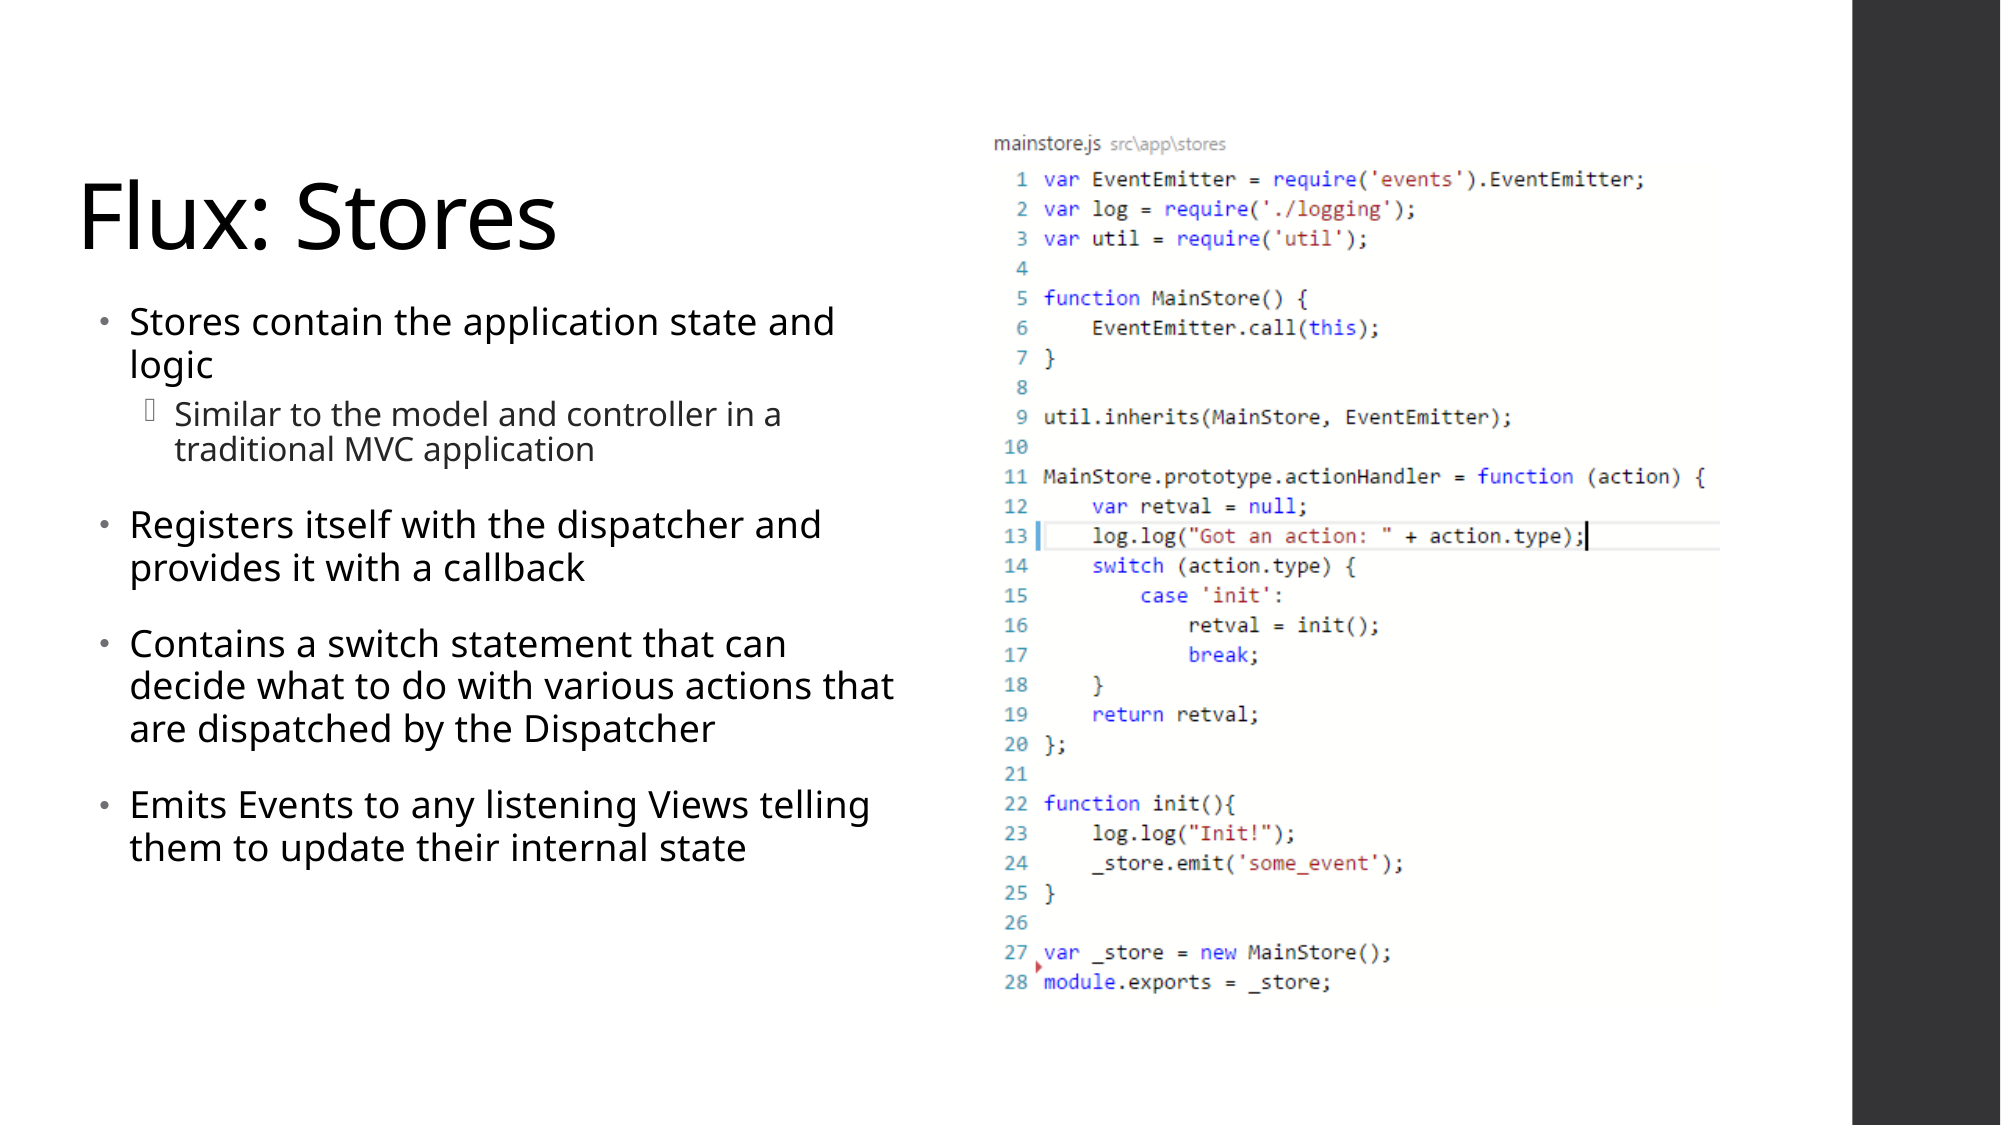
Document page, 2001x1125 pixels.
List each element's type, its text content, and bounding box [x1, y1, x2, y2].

picture [986, 127, 1720, 1008]
title Flux: Stores [61, 60, 1652, 278]
list Stores contain the application state and logic Similar to the model and controller in a traditional MVC application Registers itself with the dispatcher and provides it with a callback Contains a switch statement that can decide what to do with various actions that are dispatched by the Dispatcher Emits Events to any listening Views telling them to update their internal state [84, 293, 922, 1008]
